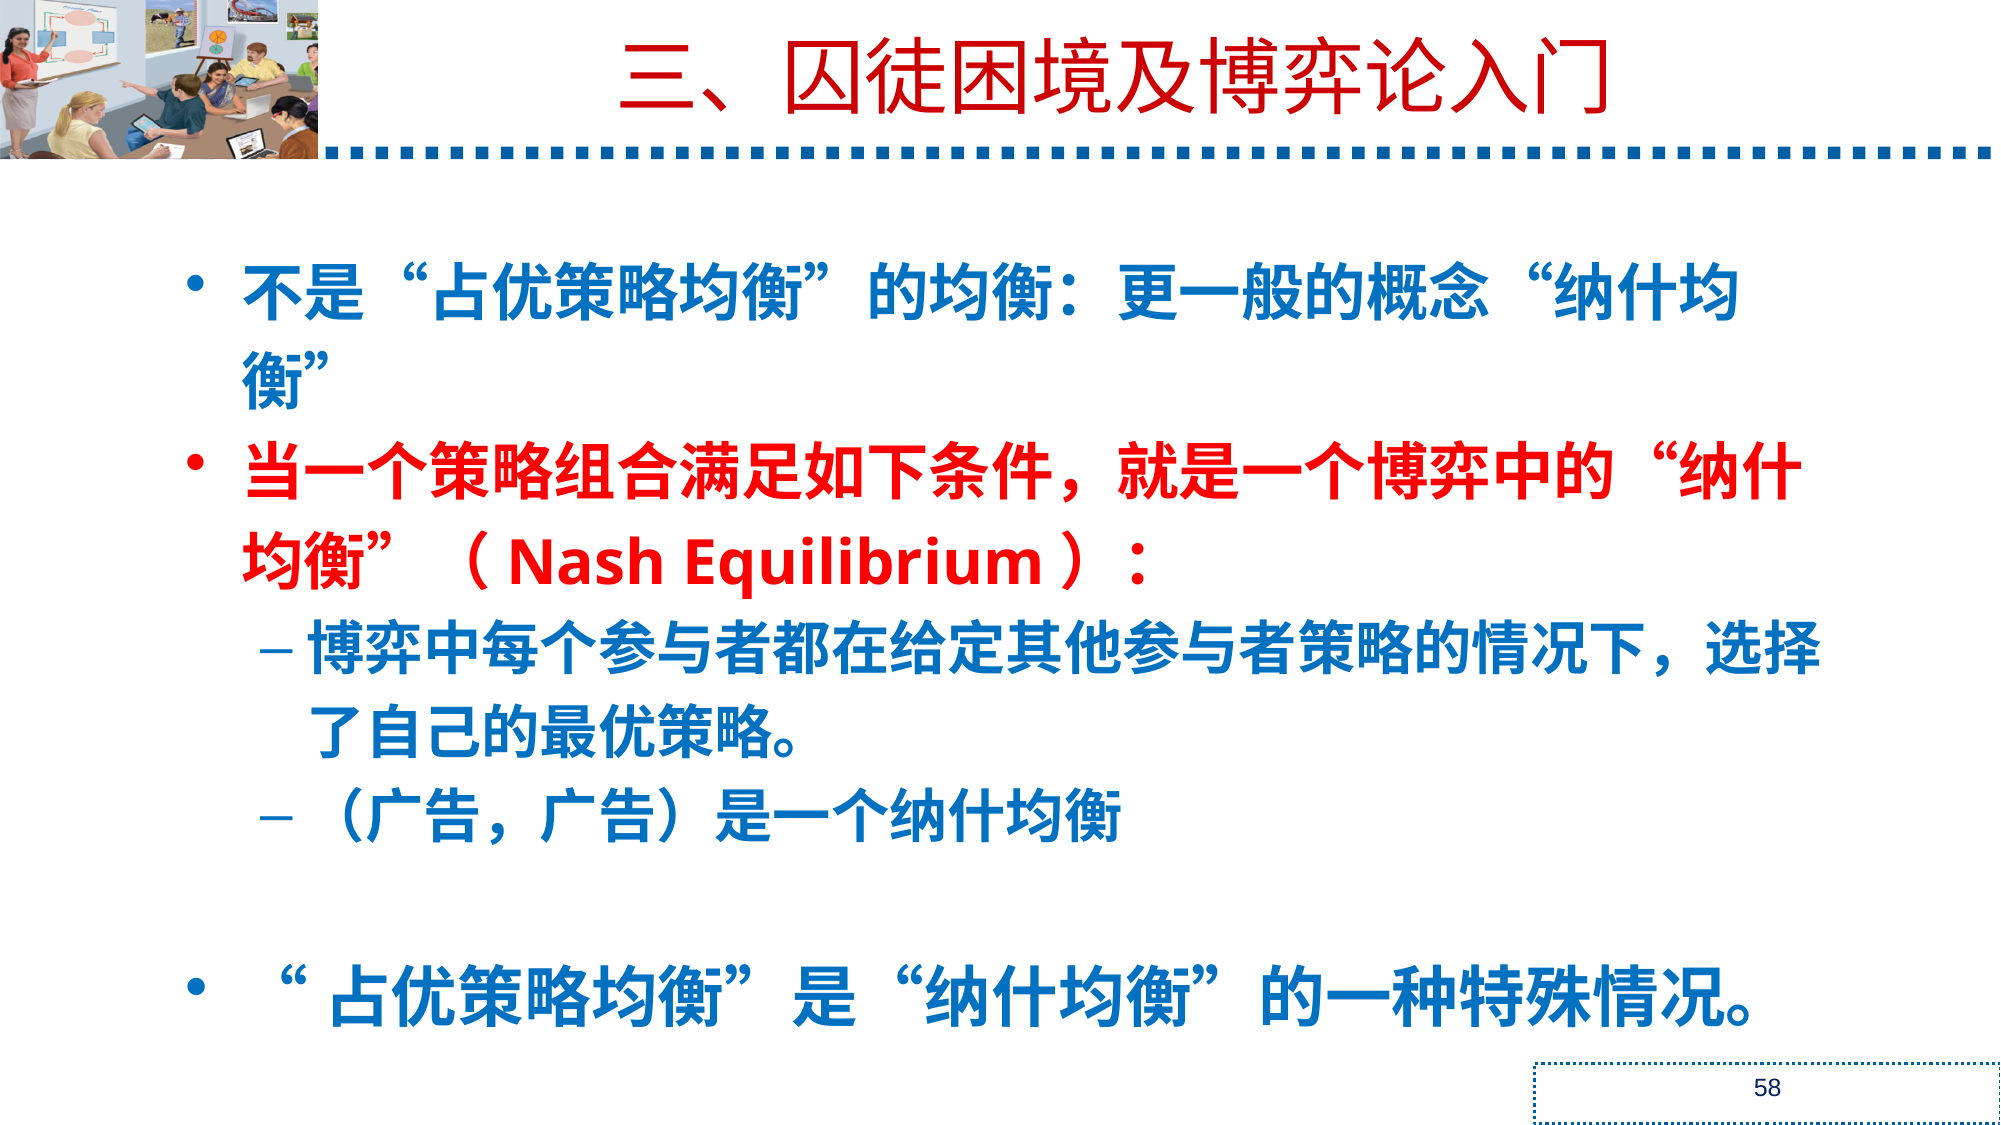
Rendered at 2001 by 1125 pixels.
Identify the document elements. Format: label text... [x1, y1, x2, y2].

text_box 不是“占优策略均衡”的均衡：更一般的概念“纳什均衡” 当一个策略组合满足如下条件，就是一个博弈中的“纳什均衡”（Nash Equilibrium）： 博弈中每个参与者都在给定其他参与者策略的情况下，选择了自己的最优策略。 （广告，广告）是一个纳什均衡 “占优策略均衡”是“纳什均衡”的一种特殊情况。 [170, 150, 1848, 1072]
slide_number 58 [1533, 1062, 2000, 1125]
text_box 三、囚徒困境及博弈论入门 [229, 16, 2000, 158]
picture [0, 0, 318, 159]
